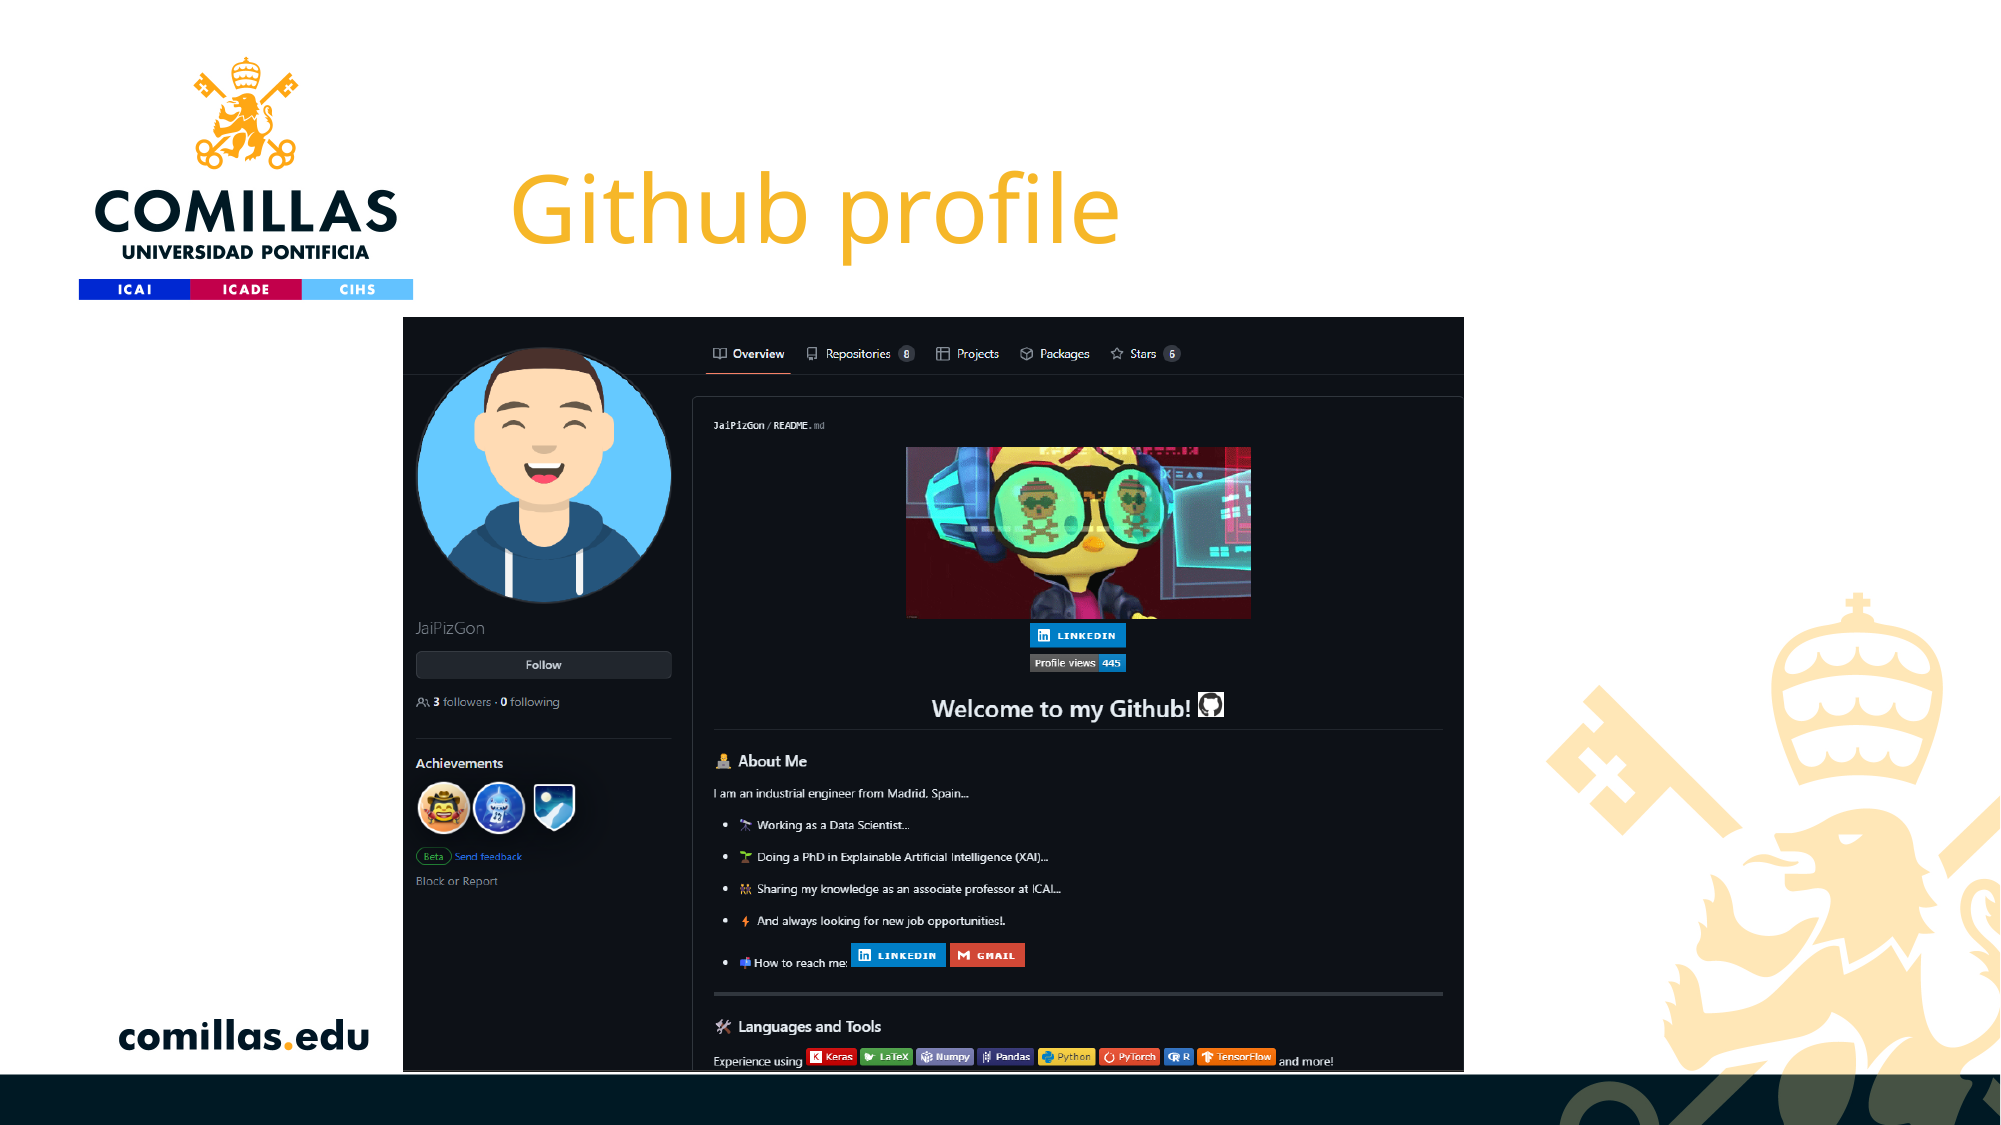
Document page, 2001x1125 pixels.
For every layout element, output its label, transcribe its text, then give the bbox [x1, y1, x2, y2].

picture [0, 0, 2001, 1125]
title Github profile [494, 52, 1942, 300]
